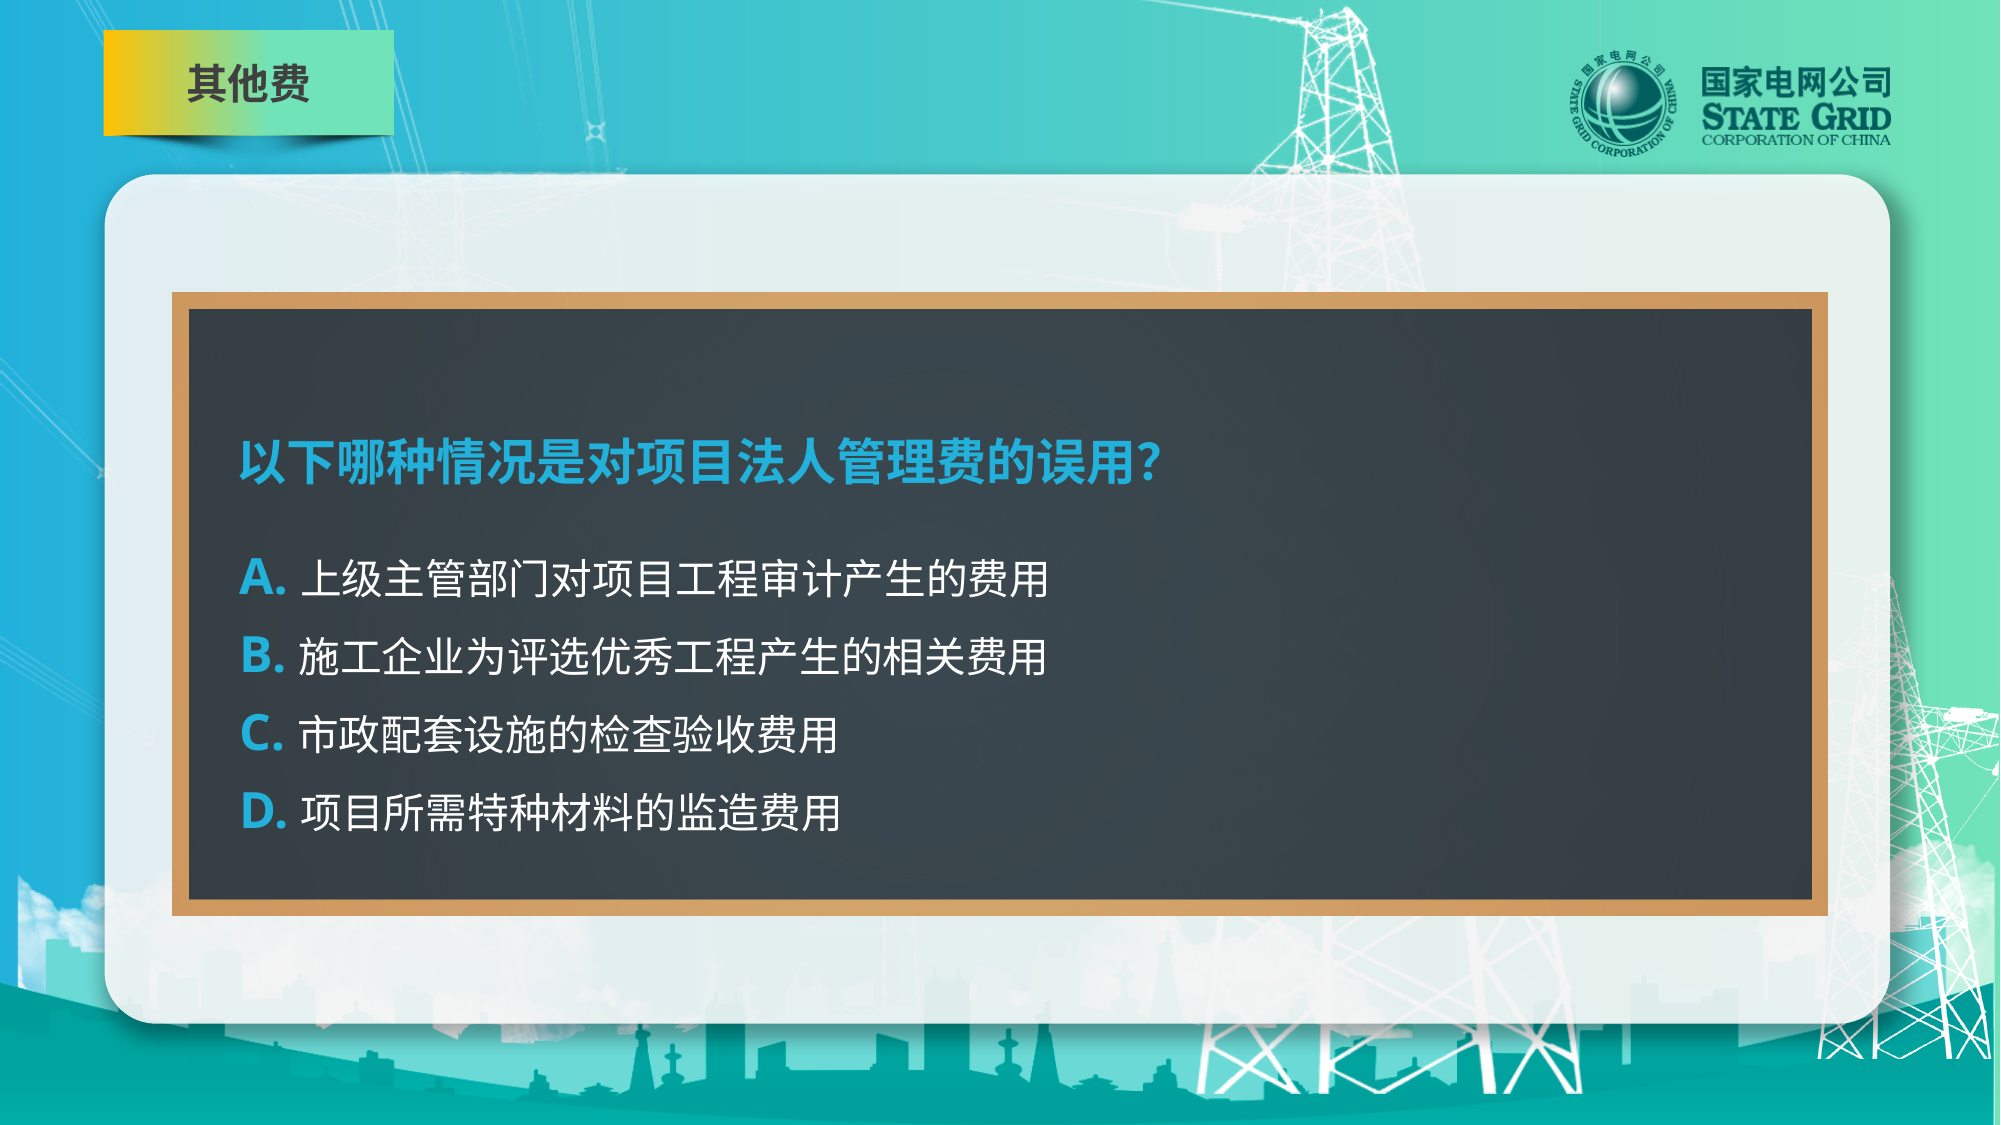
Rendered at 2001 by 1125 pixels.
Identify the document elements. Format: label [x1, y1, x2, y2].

picture [172, 292, 1828, 916]
text_box [103, 30, 394, 172]
picture [0, 0, 1999, 1125]
